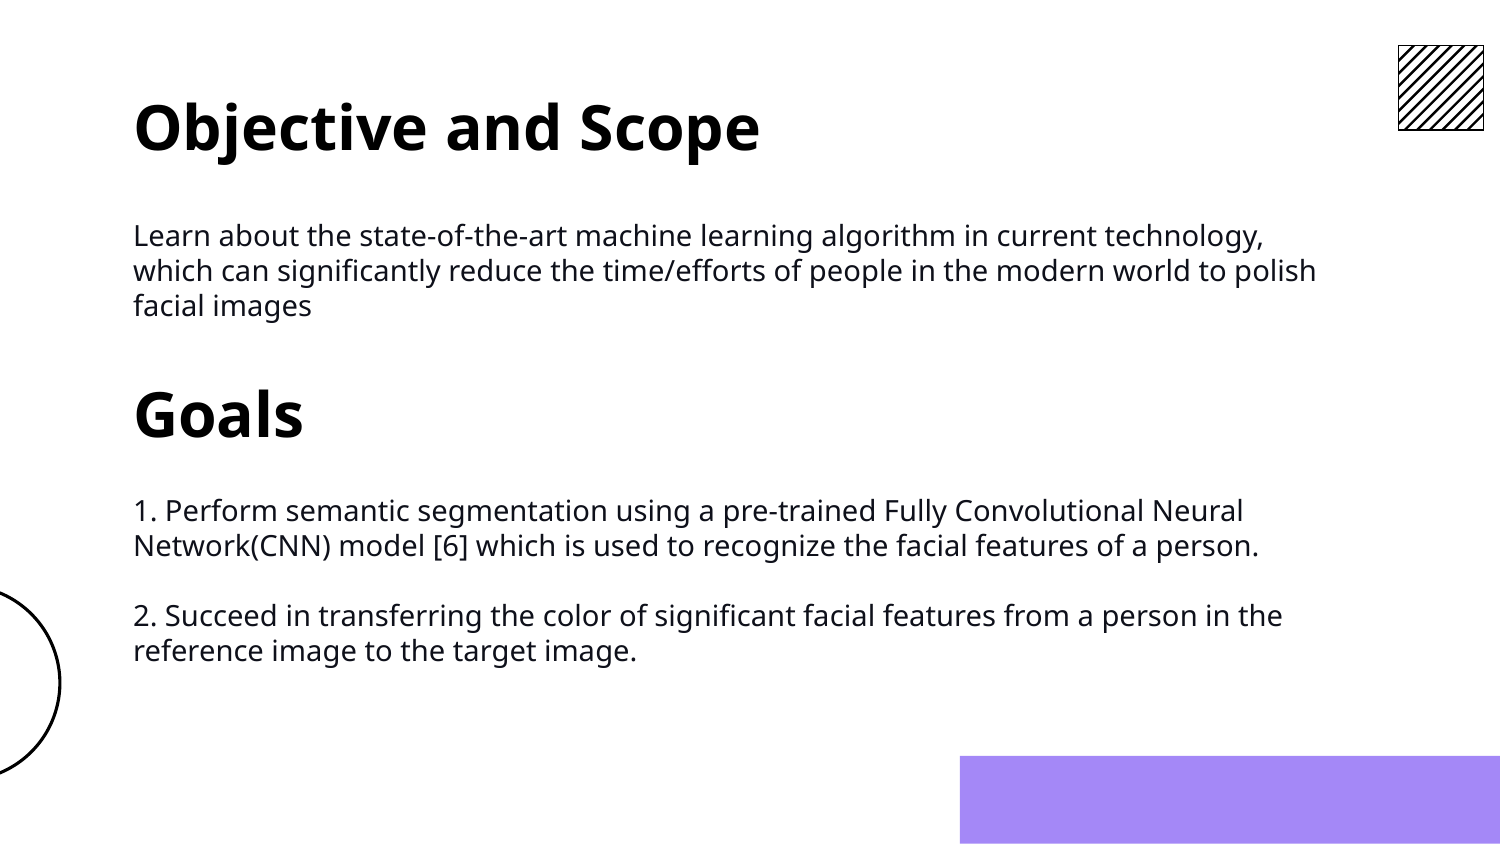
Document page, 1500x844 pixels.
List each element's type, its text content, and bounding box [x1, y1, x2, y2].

title Objective and Scope [118, 72, 1382, 167]
subtitle Learn about the state-of-the-art machine learning algorithm in current technology, which can significantly reduce the time/efforts of people in the modern world to polish facial images [118, 201, 1344, 351]
subtitle 1. Perform semantic segmentation using a pre-trained Fully Convolutional Neural Network(CNN) model [6] which is used to recognize the facial features of a person. 2. Succeed in transferring the color of significant facial features from a person in the reference image to the target image. [118, 476, 1344, 626]
title Goals [118, 360, 1382, 455]
